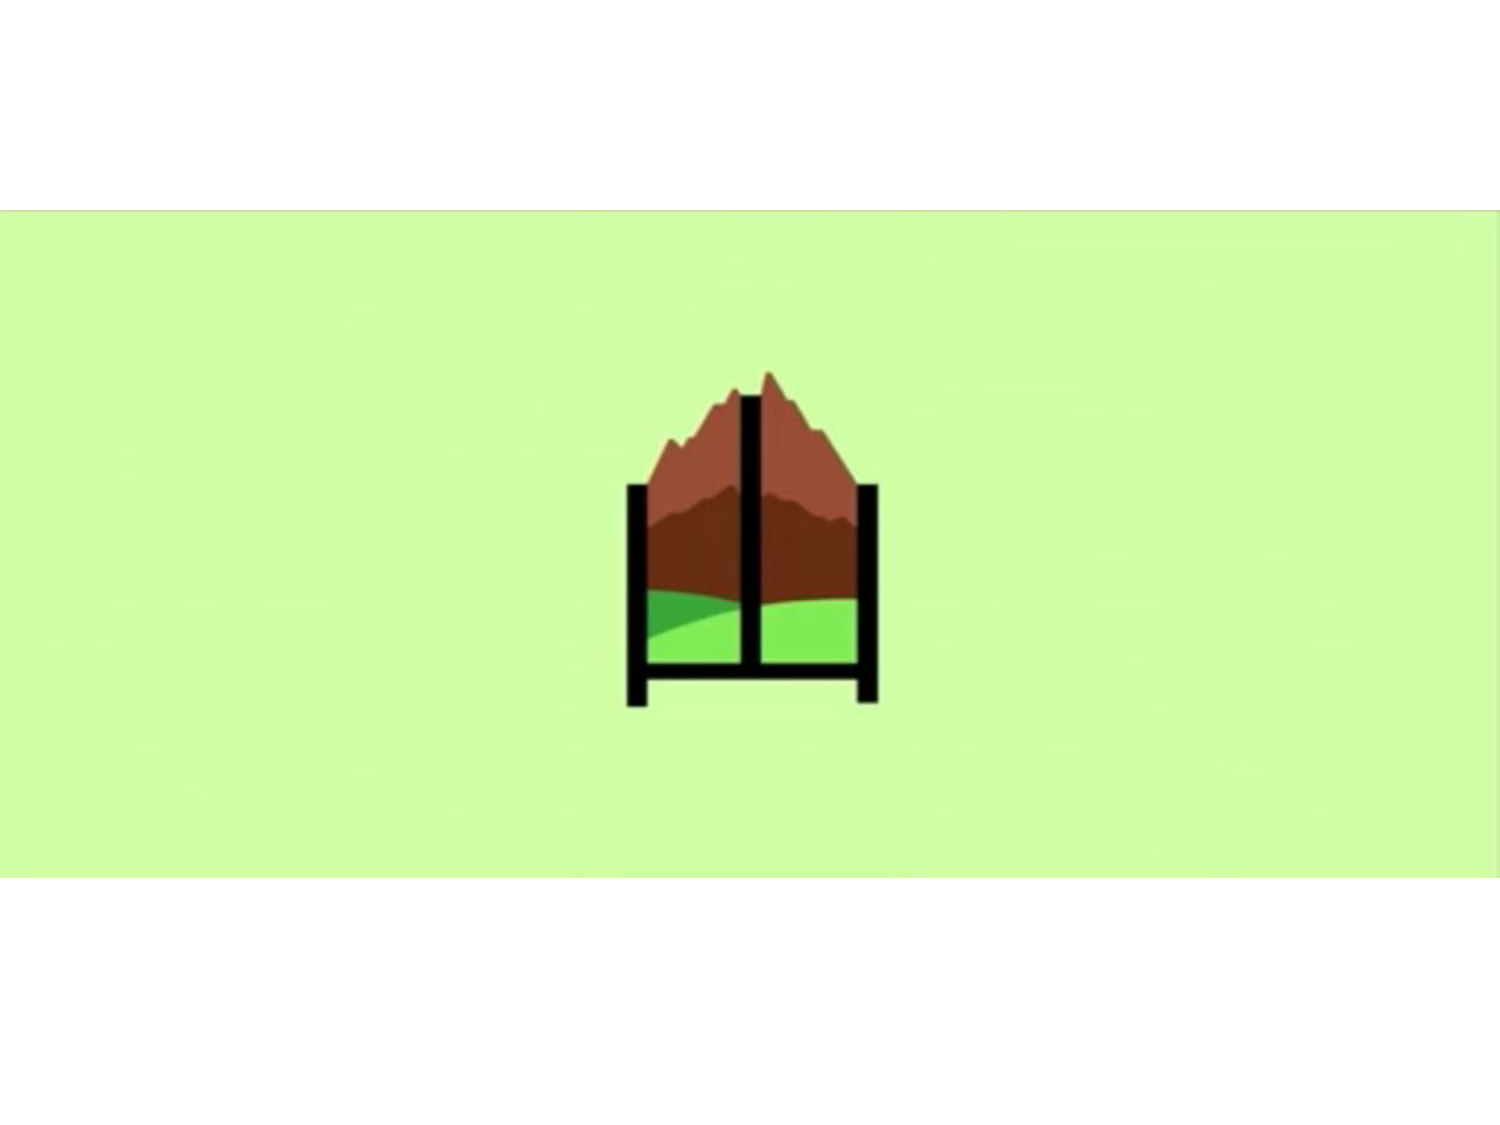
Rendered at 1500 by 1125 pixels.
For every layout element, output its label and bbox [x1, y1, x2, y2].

list [0, 210, 1500, 878]
